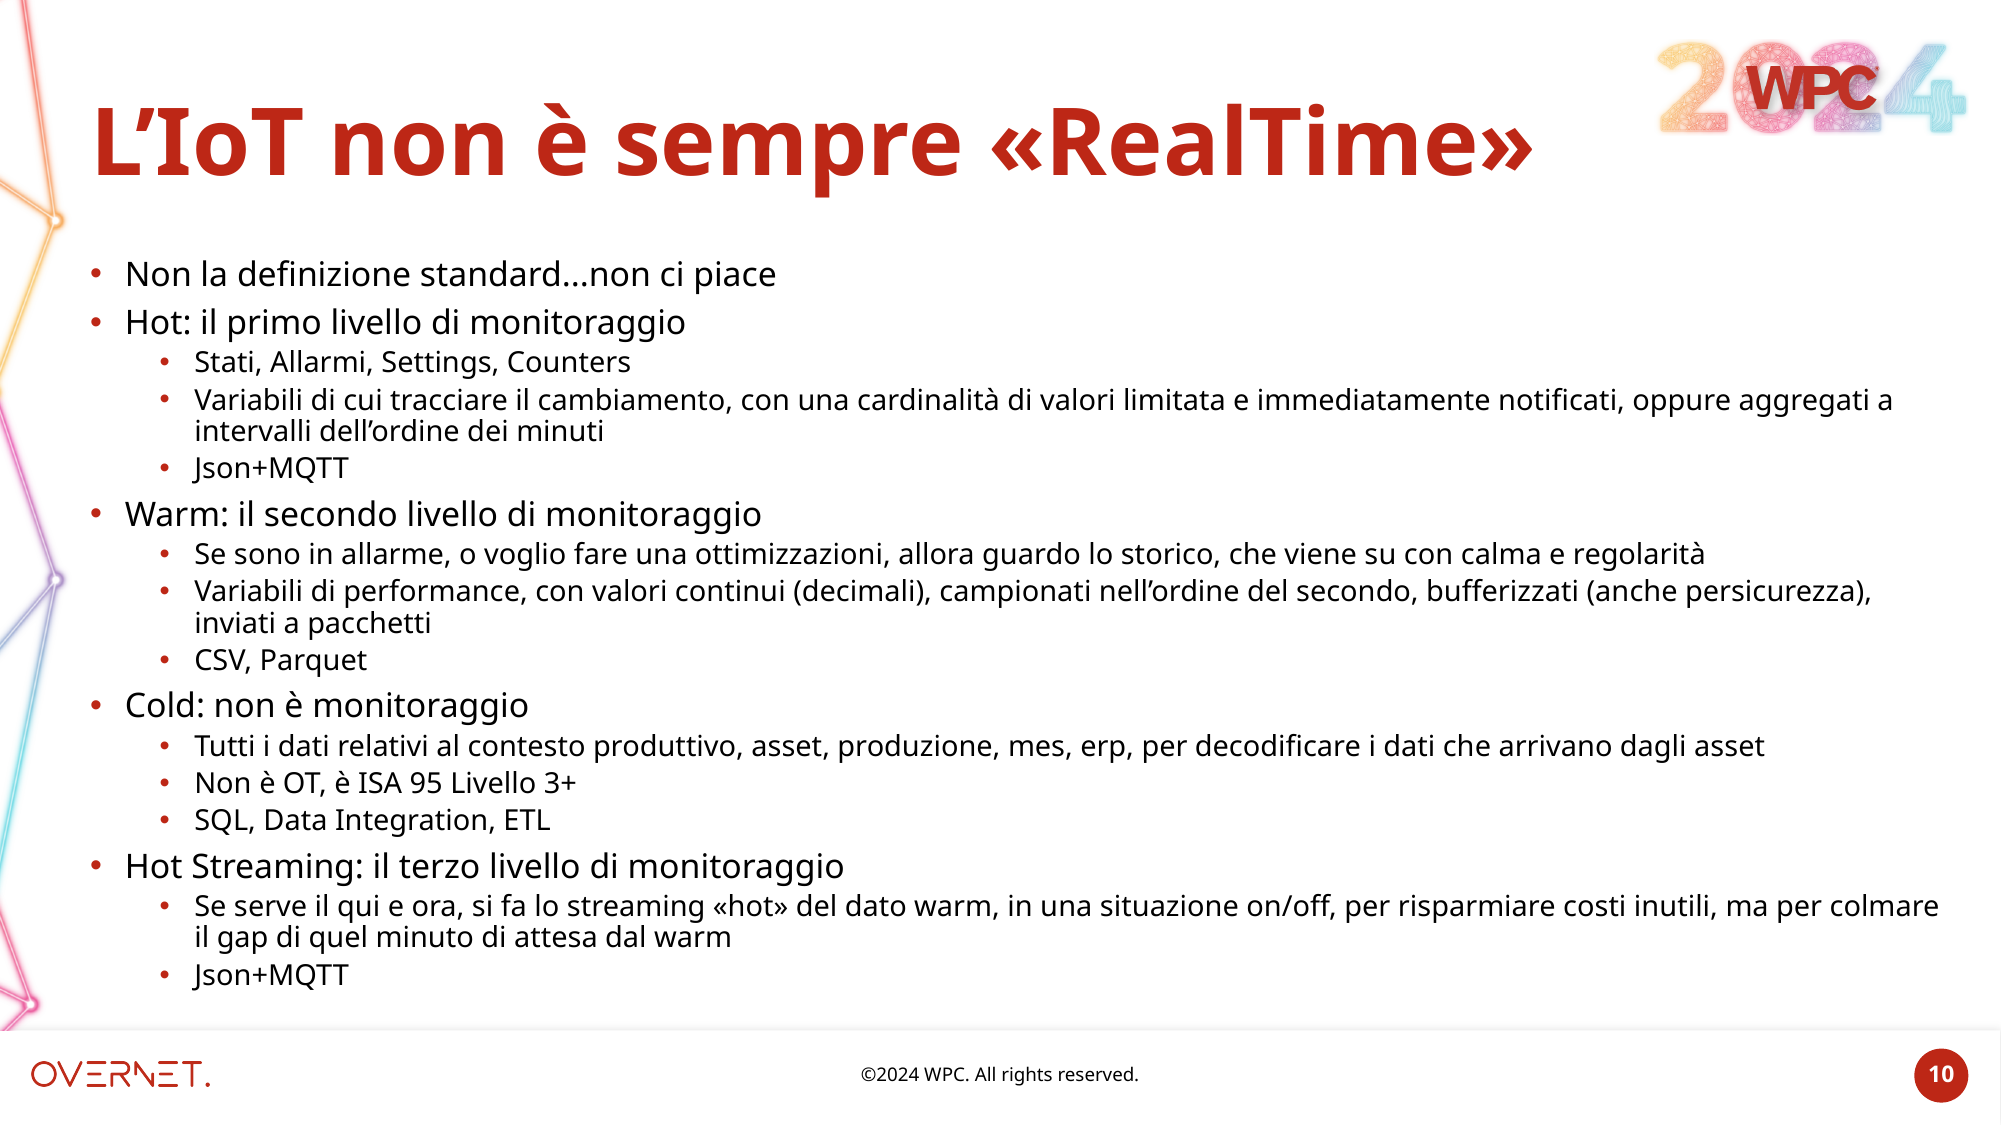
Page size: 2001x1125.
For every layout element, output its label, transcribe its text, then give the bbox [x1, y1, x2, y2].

list Non la definizione standard...non ci piace Hot: il primo livello di monitoraggio Stati, Allarmi, Settings, Counters Variabili di cui tracciare il cambiamento, con una cardinalità di valori limitata e immediatamente notificati, oppure aggregati a intervalli dell’ordine dei minuti Json+MQTT Warm: il secondo livello di monitoraggio Se sono in allarme, o voglio fare una ottimizzazioni, allora guardo lo storico, che viene su con calma e regolarità Variabili di performance, con valori continui (decimali), campionati nell’ordine del secondo, bufferizzati (anche persicurezza), inviati a pacchetti CSV, Parquet Cold: non è monitoraggio Tutti i dati relativi al contesto produttivo, asset, produzione, mes, erp, per decodificare i dati che arrivano dagli asset Non è OT, è ISA 95 Livello 3+ SQL, Data Integration, ETL Hot Streaming: il terzo livello di monitoraggio Se serve il qui e ora, si fa lo streaming «hot» del dato warm, in una situazione on/off, per risparmiare costi inutili, ma per colmare il gap di quel minuto di attesa dal warm Json+MQTT [75, 249, 1965, 1002]
picture [0, 0, 75, 1031]
picture [1654, 39, 1969, 136]
title L’IoT non è sempre «RealTime» [75, 59, 1581, 230]
picture [31, 1061, 210, 1087]
